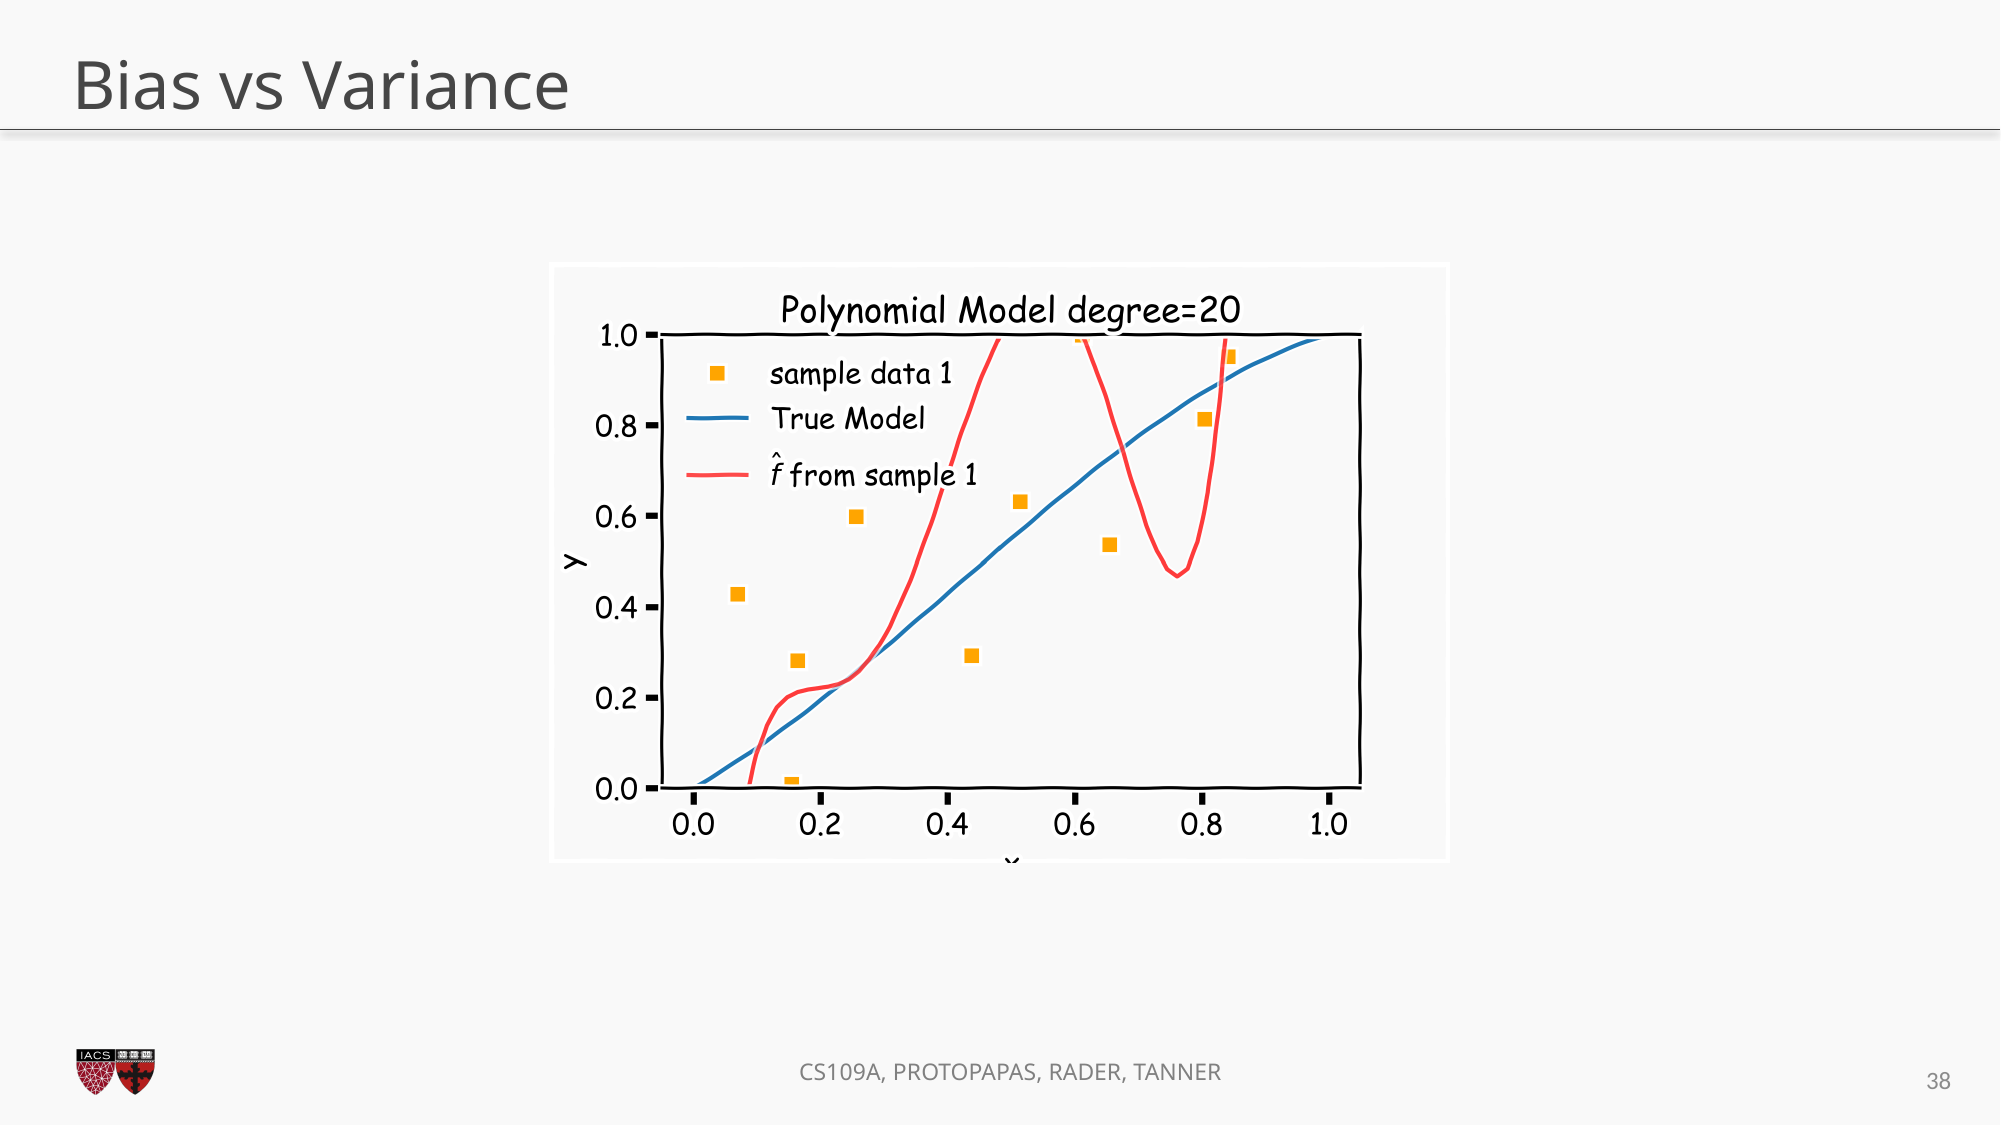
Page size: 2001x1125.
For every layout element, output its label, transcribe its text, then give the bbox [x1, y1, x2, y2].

picture [549, 262, 1451, 863]
picture [75, 1049, 155, 1095]
slide_number 38 [1500, 1050, 1967, 1110]
title Bias vs Variance [57, 35, 1943, 162]
